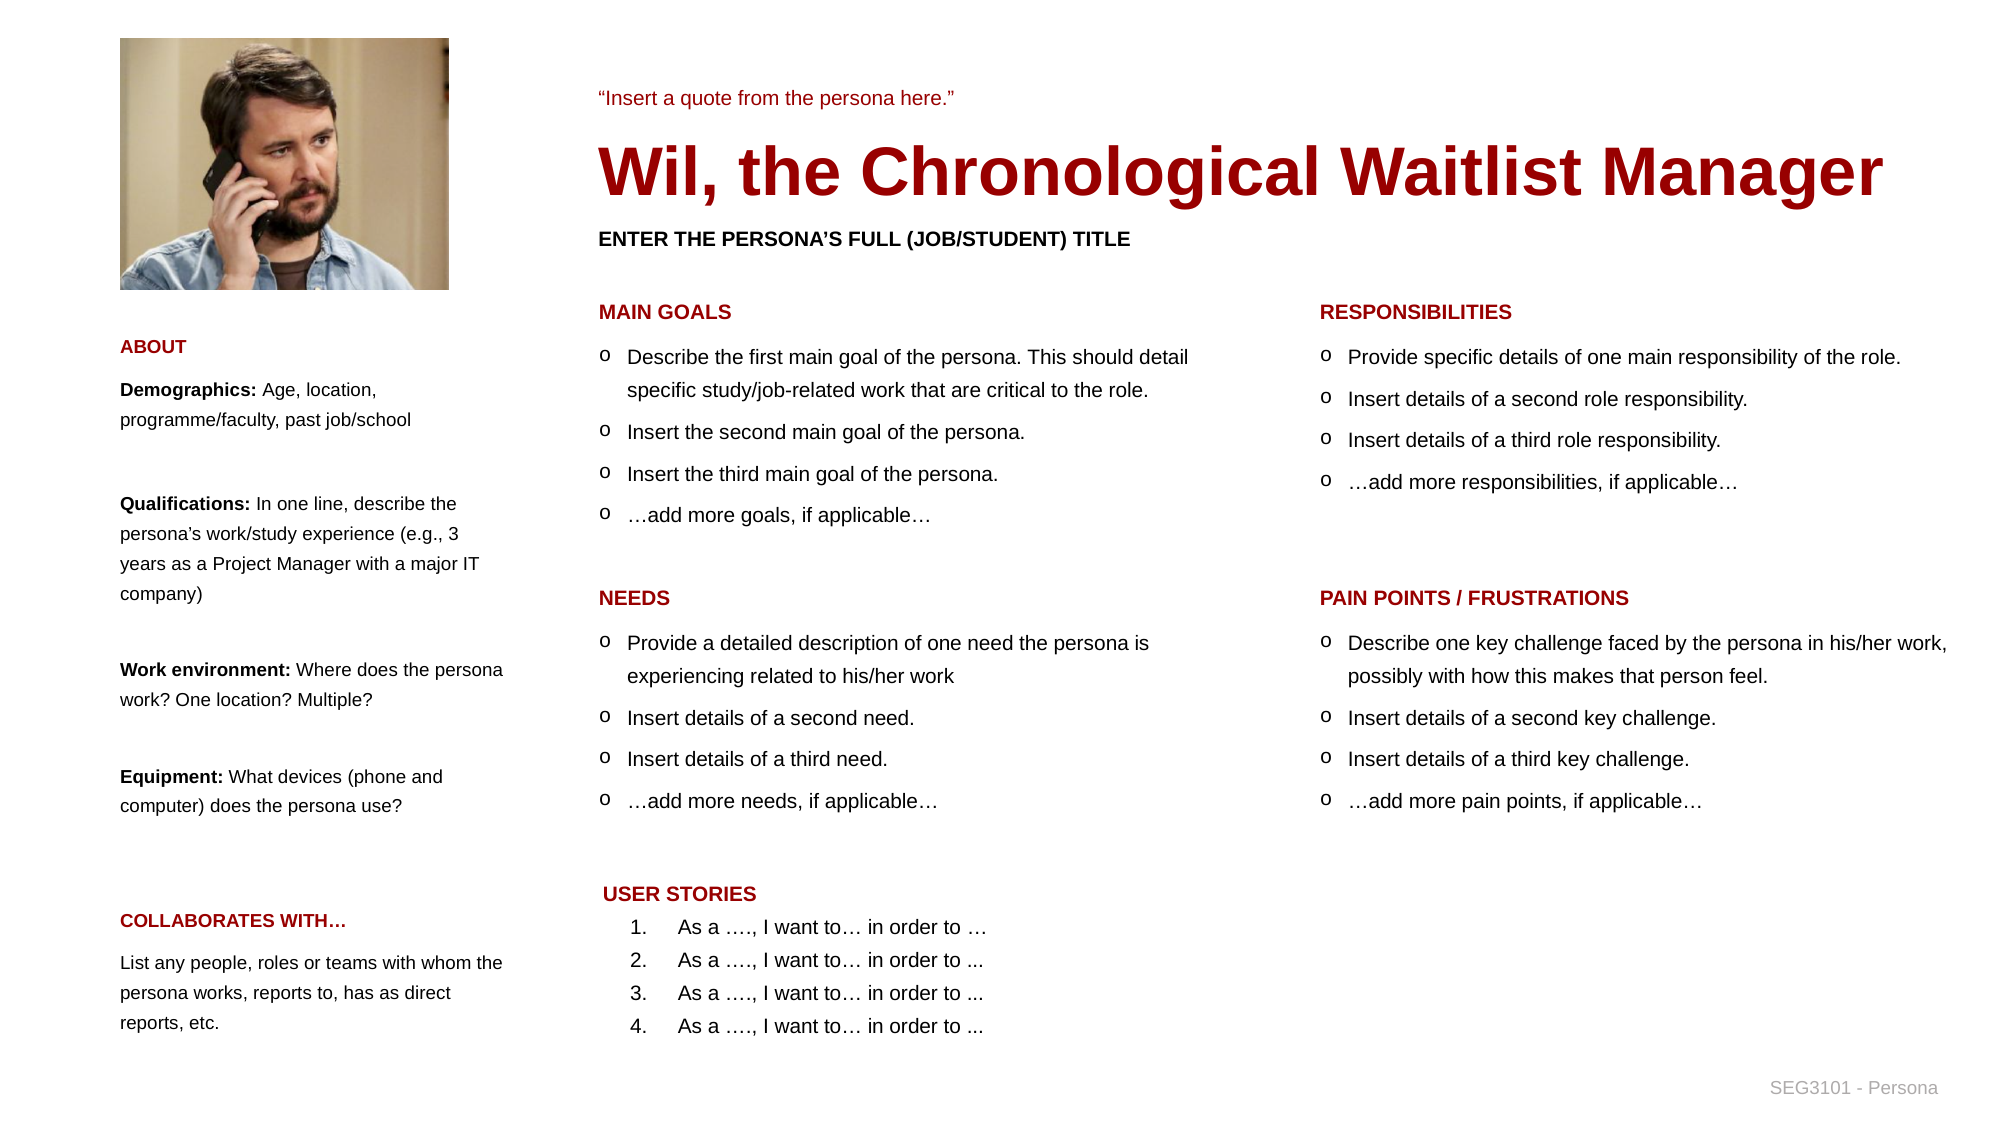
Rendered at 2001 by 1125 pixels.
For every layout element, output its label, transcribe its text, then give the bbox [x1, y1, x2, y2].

text_box ABOUT Demographics: Age, location, programme/faculty, past job/school Qualifications: In one line, describe the persona’s work/study experience (e.g., 3 years as a Project Manager with a major IT company) Work environment: Where does the persona work? One location? Multiple? Equipment: What devices (phone and computer) does the persona use? COLLABORATES WITH… List any people, roles or teams with whom the persona works, reports to, has as direct reports, etc. [120, 327, 510, 1068]
text_box Wil, the Chronological Waitlist Manager [598, 118, 1939, 209]
text_box “Insert a quote from the persona here.” [598, 62, 1382, 122]
text_box NEEDS Provide a detailed description of one need the persona is experiencing related to his/her work Insert details of a second need. Insert details of a third need. …add more needs, if applicable… [598, 575, 1244, 848]
text_box SEG3101 - Persona [1467, 1067, 1939, 1100]
text_box RESPONSIBILITIES Provide specific details of one main responsibility of the role. Insert details of a second role responsibility. Insert details of a third role responsibility. …add more responsibilities, if applicable… [1319, 290, 1965, 530]
text_box ENTER THE PERSONA’S FULL (JOB/STUDENT) TITLE [598, 217, 1382, 267]
text_box MAIN GOALS Describe the first main goal of the persona. This should detail specific study/job-related work that are critical to the role. Insert the second main goal of the persona. Insert the third main goal of the persona. …add more goals, if applicable… [598, 290, 1244, 530]
picture [119, 38, 449, 291]
text_box PAIN POINTS / FRUSTRATIONS Describe one key challenge faced by the persona in his/her work, possibly with how this makes that person feel. Insert details of a second key challenge. Insert details of a third key challenge. …add more pain points, if applicable… [1319, 575, 1965, 848]
text_box USER STORIES As a …., I want to… in order to … As a …., I want to… in order to ... As a …., I want to… in order to ... As a …., I want to… in order to ... [588, 857, 1965, 1061]
